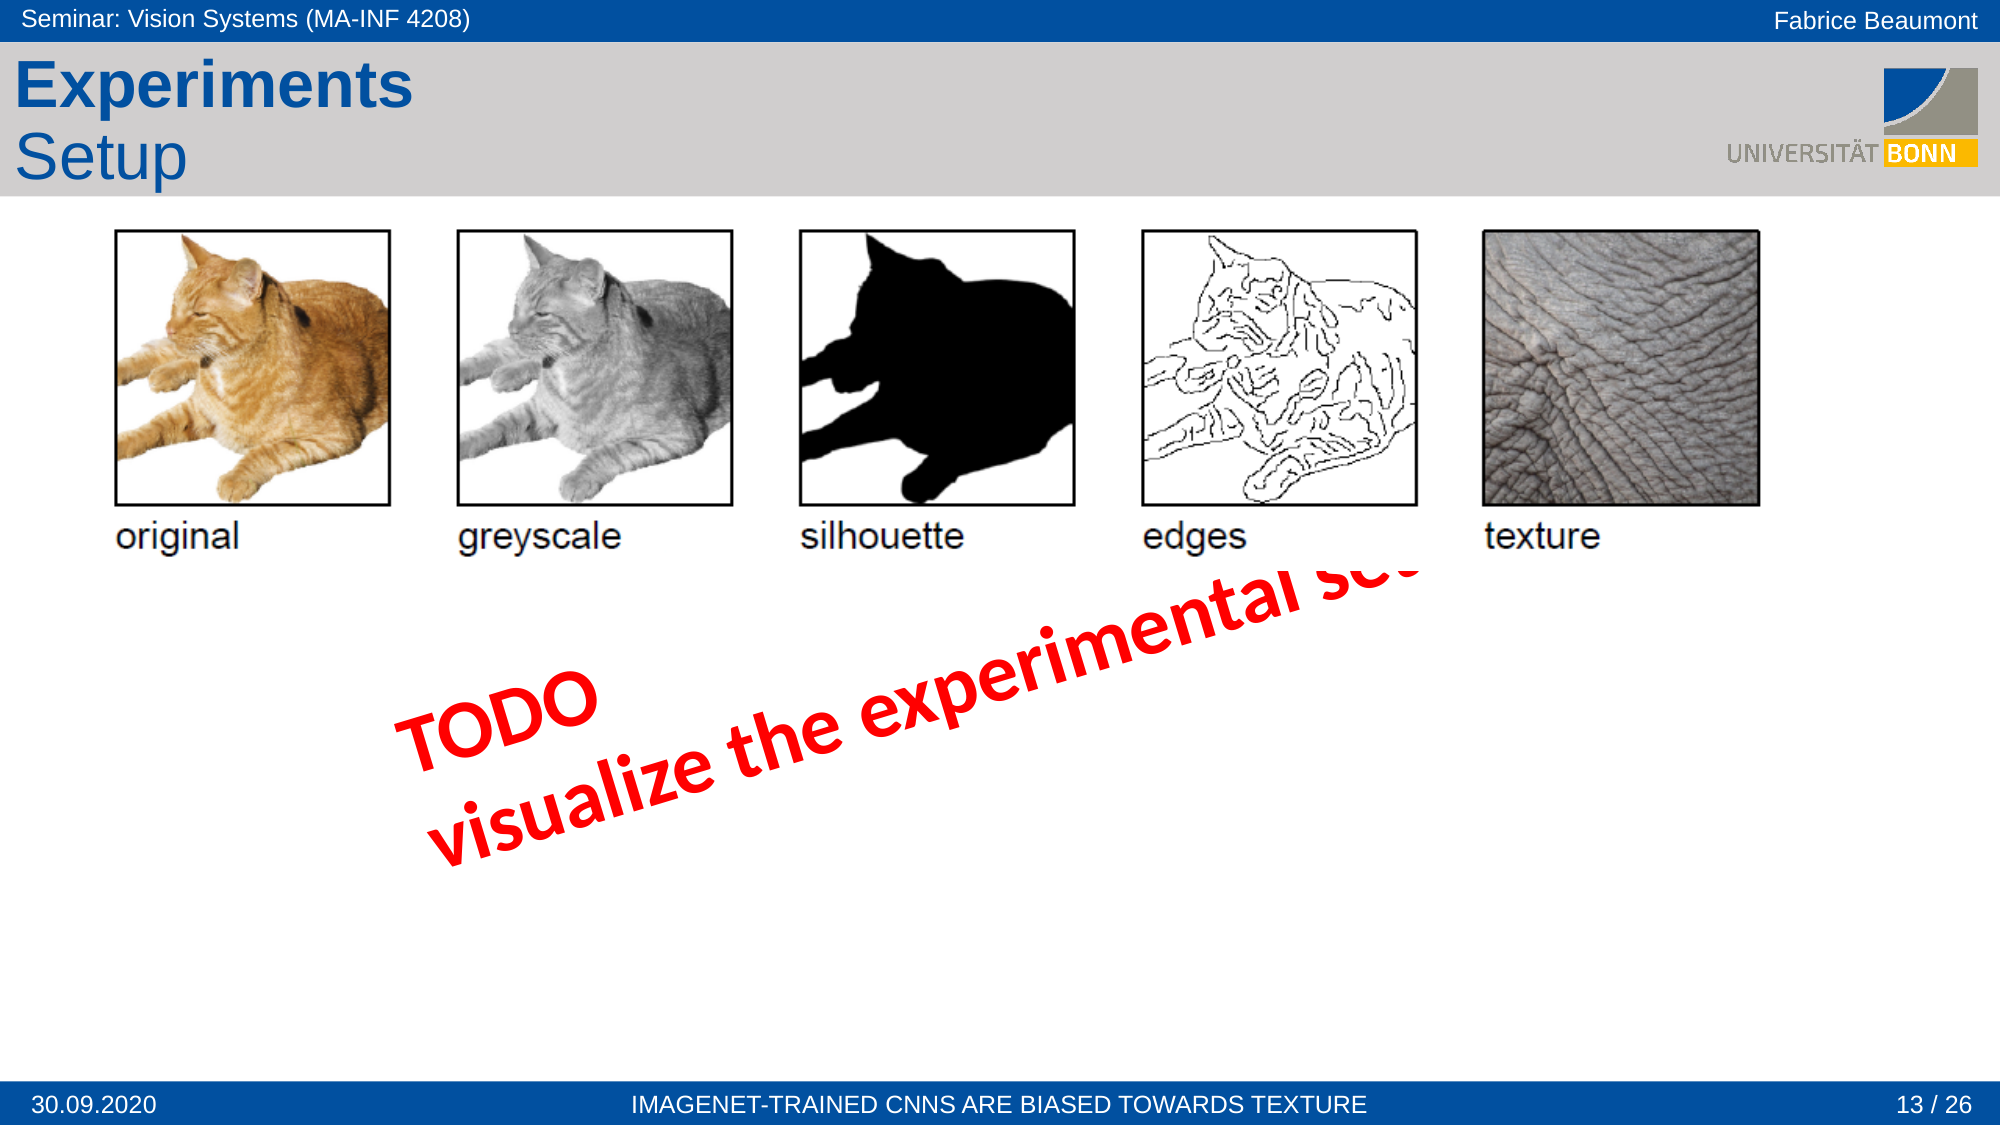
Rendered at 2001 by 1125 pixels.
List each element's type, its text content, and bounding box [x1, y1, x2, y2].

list Experiments Setup [0, 42, 1725, 122]
picture [74, 214, 1784, 571]
text_box TODO visualize the experimental setup [369, 571, 1508, 899]
picture [1724, 44, 1978, 187]
text_box 13 / 26 [1850, 1081, 1988, 1125]
